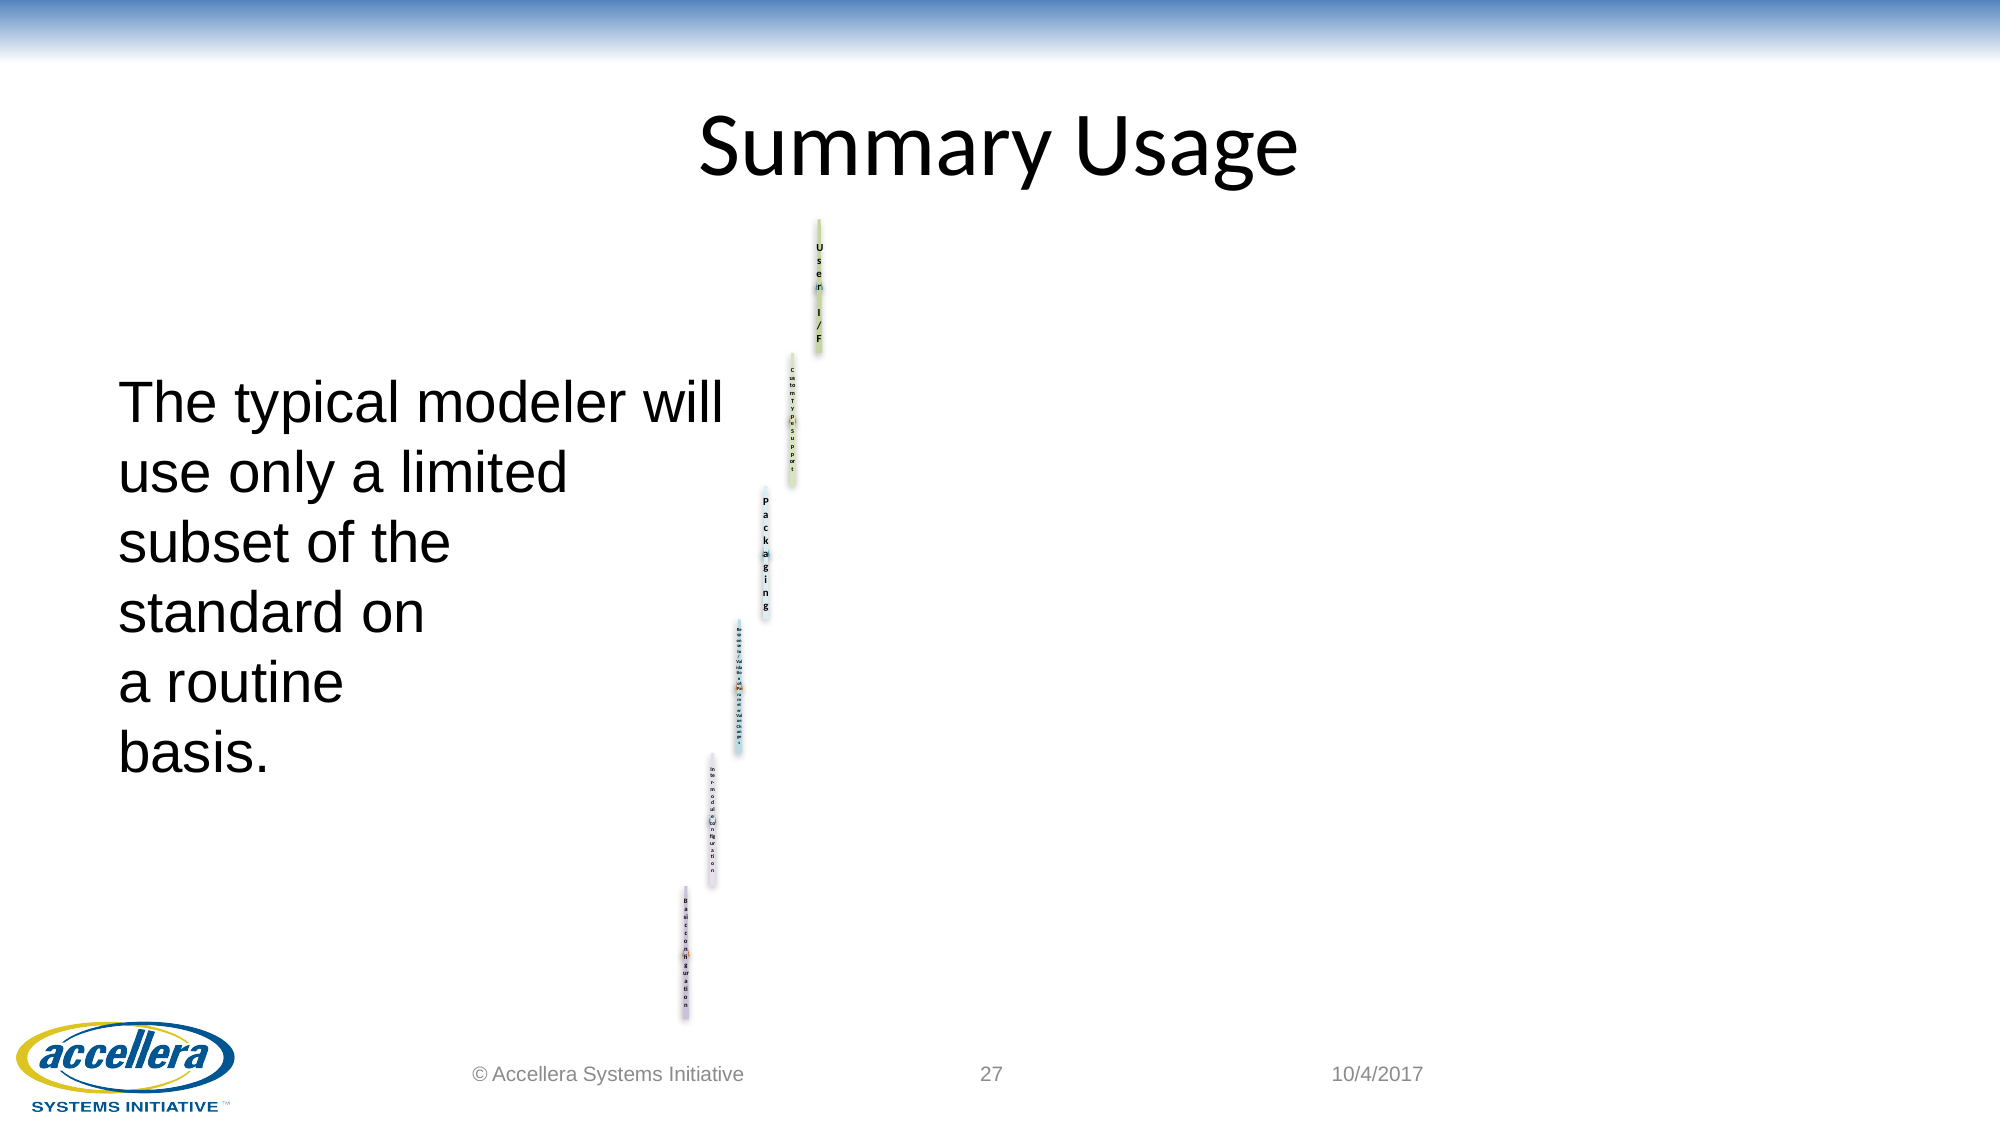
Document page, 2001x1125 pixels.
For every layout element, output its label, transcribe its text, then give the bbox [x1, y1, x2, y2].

picture [16, 1021, 235, 1112]
slide_number 27 [850, 1047, 1184, 1103]
title Summary Usage [99, 45, 1900, 233]
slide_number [1316, 1047, 1550, 1103]
footer © Accellera Systems Initiative [366, 1042, 850, 1103]
text_box The typical modeler will use only a limited subset of the standard on a routine basis. [103, 357, 521, 792]
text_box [527, 237, 1601, 1038]
